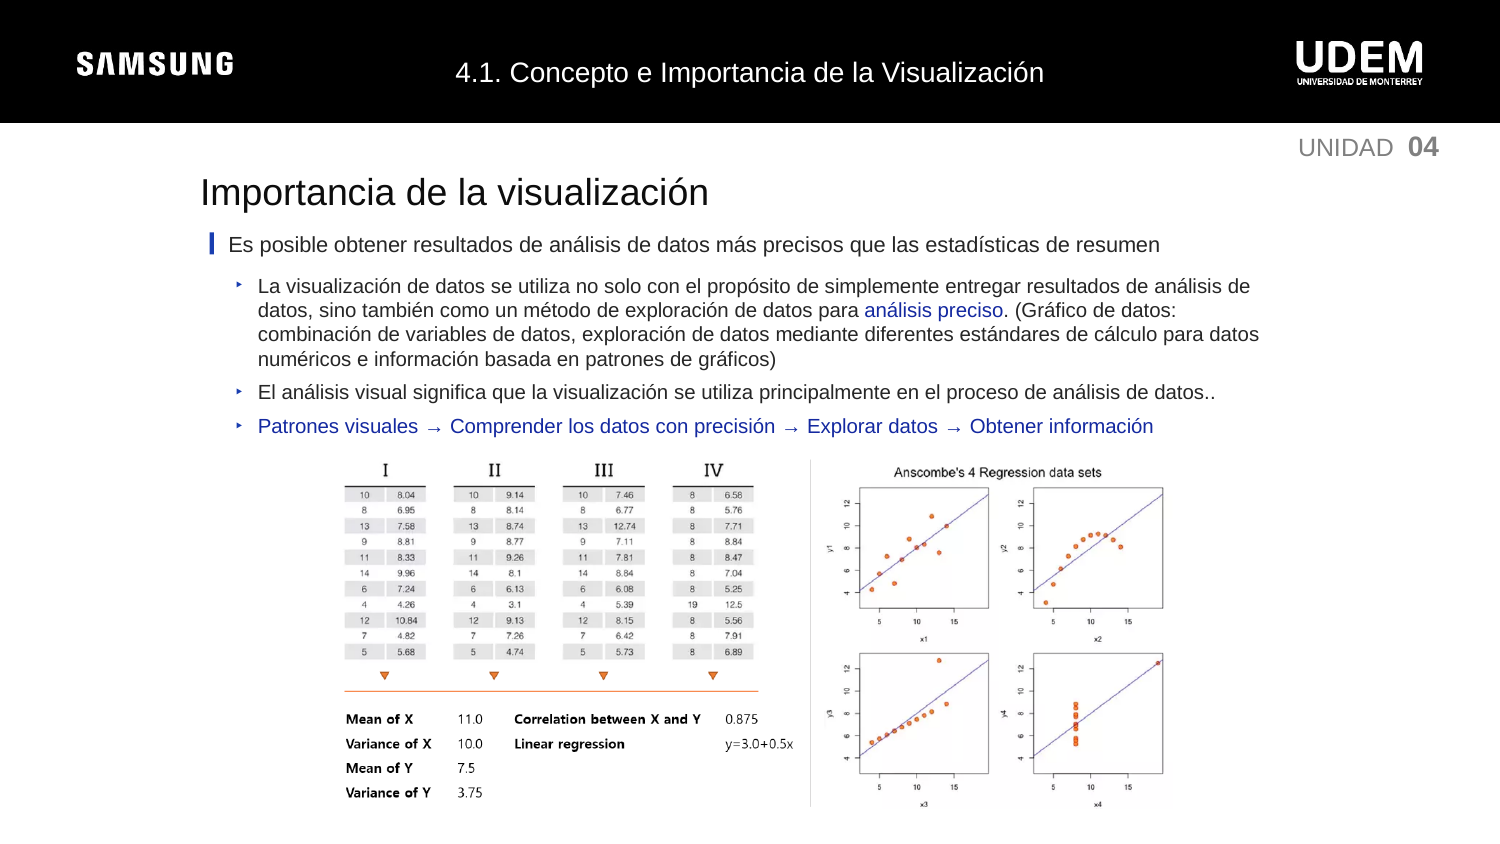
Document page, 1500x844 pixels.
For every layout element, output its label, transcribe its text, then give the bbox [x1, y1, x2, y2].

text_box La visualización de datos se utiliza no solo con el propósito de simplemente entregar resultados de análisis de datos, sino también como un método de exploración de datos para análisis preciso. (Gráfico de datos: combinación de variables de datos, exploración de datos mediante diferentes estándares de cálculo para datos numéricos e información basada en patrones de gráficos) El análisis visual significa que la visualización se utiliza principalmente en el proceso de análisis de datos.. Patrones visuales → Comprender los datos con precisión → Explorar datos → Obtener información [220, 265, 1298, 445]
text_box Importancia de la visualización [199, 167, 1309, 214]
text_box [209, 230, 1291, 258]
text_box UNIDAD 04 [1289, 127, 1439, 162]
picture [0, 0, 1500, 844]
text_box 4.1. Concepto e Importancia de la Visualización [279, 54, 1221, 88]
